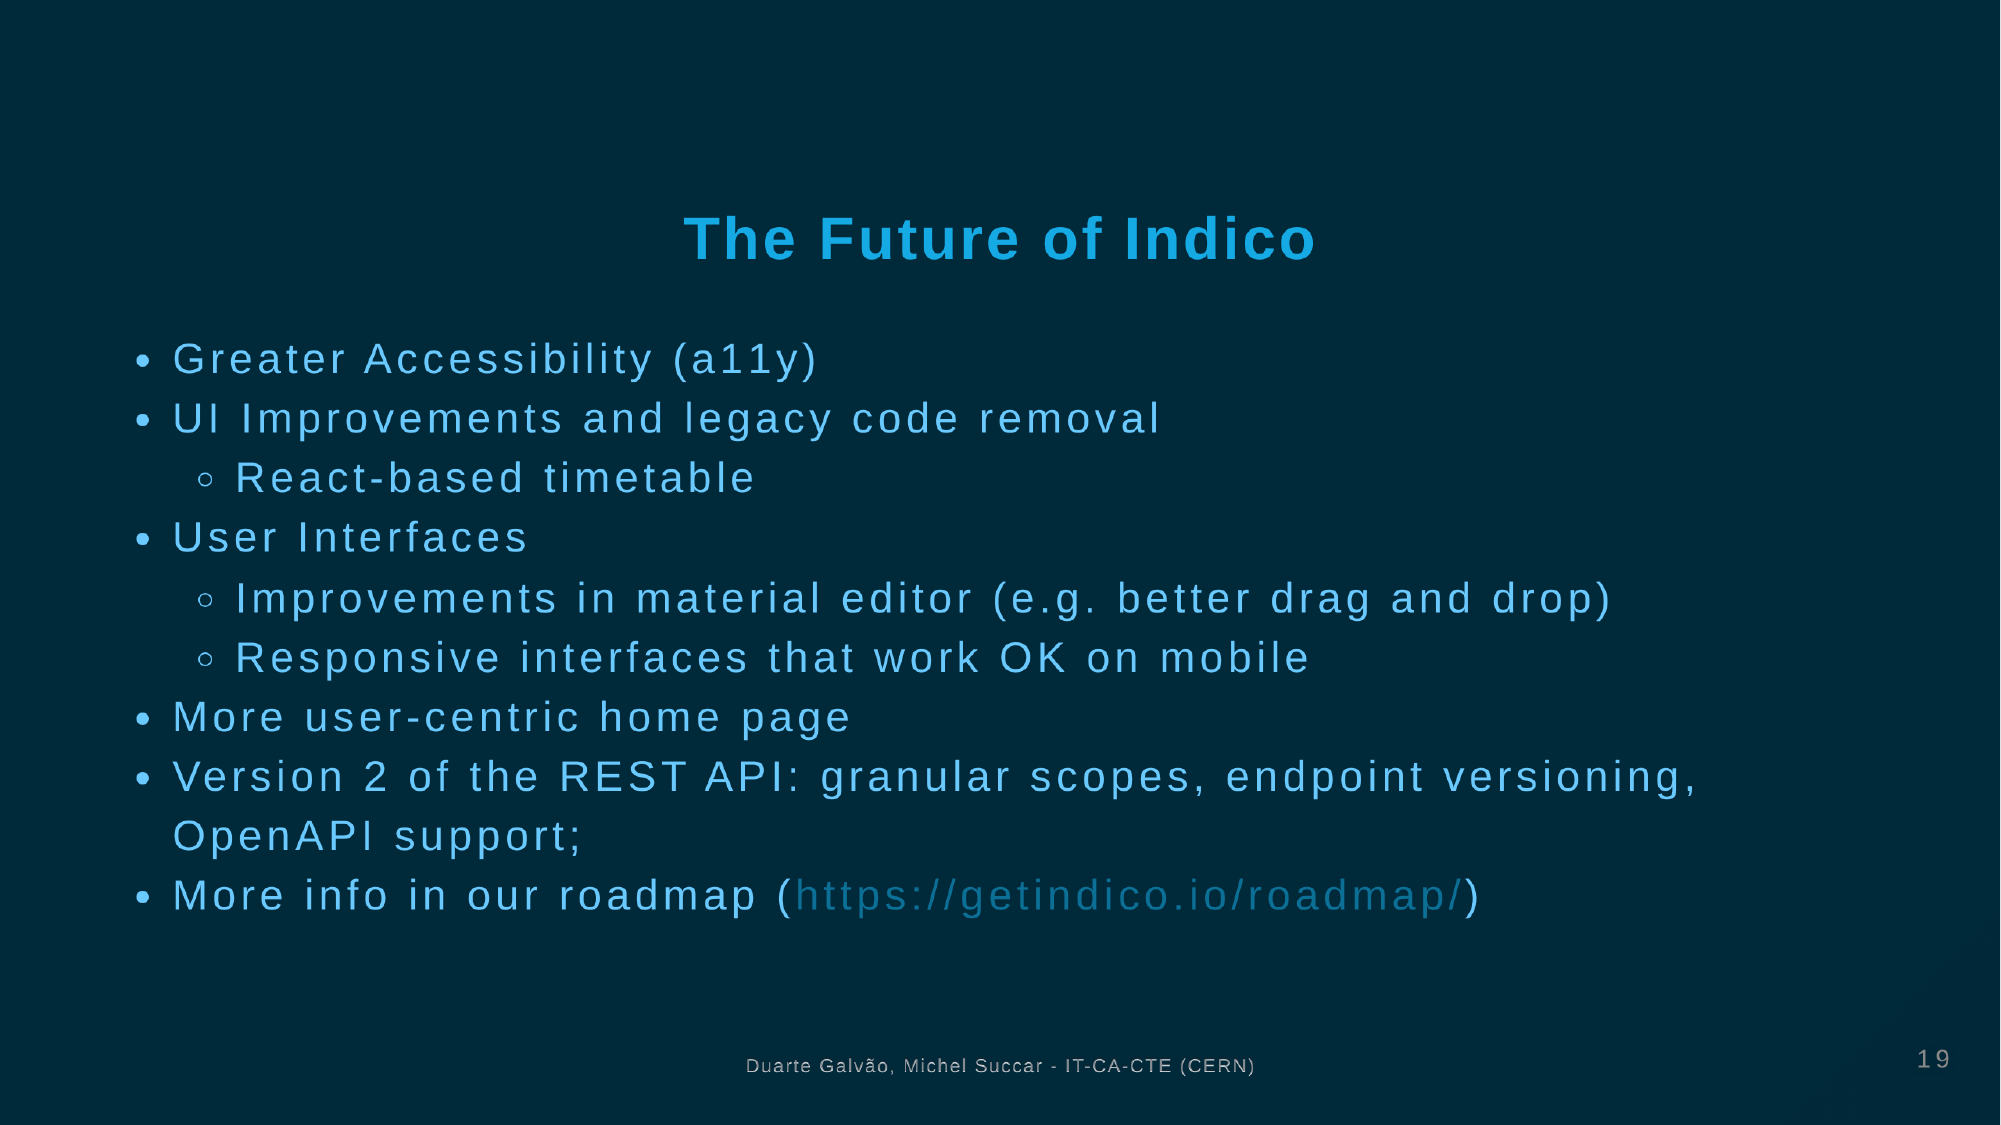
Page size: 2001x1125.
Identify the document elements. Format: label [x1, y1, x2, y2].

picture [559, 709, 576, 731]
picture [766, 228, 792, 259]
picture [913, 585, 923, 612]
picture [899, 221, 915, 258]
picture [240, 828, 260, 850]
picture [260, 351, 279, 373]
picture [1036, 410, 1047, 432]
picture [1189, 1058, 1199, 1072]
picture [426, 888, 430, 909]
picture [1032, 768, 1049, 791]
picture [392, 649, 401, 671]
picture [538, 650, 543, 671]
picture [219, 828, 232, 850]
picture [880, 410, 899, 432]
picture [1595, 768, 1605, 790]
picture [584, 469, 594, 491]
picture [1494, 582, 1513, 612]
picture [1187, 228, 1205, 259]
picture [673, 887, 683, 909]
picture [273, 649, 291, 672]
picture [545, 649, 554, 671]
picture [1228, 229, 1234, 258]
picture [344, 525, 353, 551]
picture [701, 410, 719, 432]
picture [399, 351, 415, 373]
picture [334, 649, 346, 672]
picture [867, 1058, 874, 1072]
picture [598, 762, 621, 790]
picture [1518, 768, 1535, 791]
picture [951, 1061, 959, 1069]
picture [398, 469, 410, 492]
picture [1445, 769, 1463, 790]
picture [407, 521, 417, 551]
picture [436, 828, 440, 849]
picture [823, 768, 834, 790]
picture [974, 228, 981, 234]
picture [996, 584, 1002, 619]
picture [1085, 768, 1103, 791]
picture [1393, 590, 1413, 612]
picture [738, 228, 755, 258]
picture [1059, 768, 1075, 791]
picture [1123, 410, 1144, 432]
picture [453, 529, 470, 551]
picture [1000, 410, 1019, 432]
picture [944, 229, 952, 258]
picture [1287, 649, 1306, 670]
picture [615, 411, 619, 432]
picture [728, 650, 744, 672]
picture [1302, 590, 1312, 612]
picture [537, 828, 547, 849]
picture [706, 585, 715, 612]
picture [366, 762, 384, 790]
picture [369, 591, 386, 612]
picture [603, 701, 607, 730]
picture [458, 828, 470, 850]
picture [478, 649, 497, 672]
picture [637, 879, 655, 909]
picture [928, 1065, 934, 1072]
picture [1084, 217, 1101, 258]
picture [1030, 411, 1034, 432]
picture [852, 768, 862, 790]
picture [479, 529, 497, 551]
picture [231, 351, 250, 373]
picture [1919, 1050, 1929, 1067]
picture [301, 649, 318, 672]
picture [562, 887, 572, 909]
picture [1046, 228, 1075, 259]
picture [452, 828, 457, 859]
picture [752, 590, 762, 612]
picture [585, 410, 606, 432]
picture [239, 463, 262, 491]
picture [464, 590, 483, 612]
picture [1320, 768, 1332, 791]
picture [595, 590, 612, 612]
picture [1163, 650, 1169, 671]
picture [563, 762, 587, 790]
picture [1149, 229, 1157, 258]
picture [691, 462, 697, 491]
picture [1293, 667, 1305, 672]
picture [1524, 591, 1528, 612]
picture [641, 402, 660, 432]
picture [480, 828, 485, 859]
picture [645, 649, 666, 672]
picture [215, 709, 234, 731]
picture [137, 355, 148, 366]
picture [627, 641, 638, 671]
picture [931, 590, 950, 612]
picture [537, 590, 554, 612]
picture [942, 650, 946, 671]
picture [430, 590, 443, 612]
picture [676, 343, 685, 382]
picture [1014, 590, 1032, 612]
picture [336, 709, 352, 731]
picture [1265, 768, 1274, 790]
picture [419, 469, 439, 492]
picture [1202, 649, 1221, 672]
picture [939, 1059, 946, 1071]
picture [631, 351, 650, 382]
picture [630, 709, 649, 731]
picture [1637, 768, 1647, 790]
picture [517, 768, 536, 791]
picture [1320, 590, 1341, 612]
picture [673, 649, 690, 672]
picture [401, 410, 420, 432]
picture [912, 649, 931, 672]
picture [469, 887, 489, 909]
picture [137, 773, 148, 784]
picture [499, 888, 510, 909]
picture [301, 469, 321, 492]
picture [235, 769, 239, 790]
picture [261, 590, 272, 612]
picture [795, 649, 805, 671]
picture [354, 465, 364, 492]
picture [872, 582, 890, 612]
picture [611, 650, 621, 671]
picture [527, 888, 531, 909]
picture [1132, 1058, 1140, 1063]
picture [211, 529, 227, 551]
picture [659, 709, 676, 730]
picture [772, 709, 791, 731]
picture [1182, 649, 1192, 671]
picture [444, 590, 454, 612]
picture [663, 762, 685, 790]
picture [430, 411, 435, 432]
picture [329, 410, 339, 432]
picture [553, 824, 563, 850]
picture [509, 704, 519, 731]
picture [779, 879, 788, 918]
picture [1025, 1061, 1032, 1071]
picture [255, 591, 259, 612]
picture [639, 591, 644, 612]
picture [437, 410, 449, 432]
picture [983, 411, 987, 432]
picture [490, 760, 494, 790]
picture [1148, 590, 1166, 612]
picture [423, 828, 434, 850]
picture [788, 641, 793, 671]
picture [293, 768, 311, 791]
picture [729, 410, 741, 432]
picture [1175, 585, 1184, 612]
picture [784, 590, 805, 612]
picture [287, 346, 297, 373]
picture [815, 649, 836, 672]
picture [1160, 1058, 1170, 1071]
picture [734, 888, 739, 918]
picture [493, 590, 510, 612]
picture [176, 523, 199, 551]
picture [645, 590, 668, 612]
picture [1588, 769, 1592, 790]
picture [1192, 586, 1201, 612]
picture [937, 410, 955, 432]
picture [1246, 228, 1272, 259]
picture [786, 412, 802, 432]
picture [244, 710, 248, 730]
picture [706, 887, 726, 909]
picture [1119, 768, 1132, 791]
picture [878, 1061, 886, 1072]
picture [960, 641, 976, 671]
picture [645, 465, 654, 492]
picture [322, 769, 328, 790]
picture [804, 344, 813, 382]
picture [137, 713, 148, 724]
picture [543, 410, 559, 432]
picture [176, 404, 199, 432]
picture [1501, 768, 1510, 790]
picture [502, 462, 519, 492]
picture [295, 590, 313, 621]
picture [822, 1065, 832, 1072]
picture [1239, 590, 1248, 612]
picture [697, 469, 709, 492]
picture [899, 769, 905, 790]
picture [262, 709, 281, 731]
picture [977, 1063, 986, 1072]
picture [843, 590, 862, 612]
picture [1232, 641, 1236, 671]
picture [366, 887, 385, 909]
picture [1273, 582, 1291, 612]
picture [176, 702, 204, 730]
picture [450, 410, 459, 432]
picture [800, 709, 812, 731]
picture [1129, 219, 1136, 258]
picture [546, 343, 564, 373]
picture [580, 887, 599, 909]
picture [175, 821, 203, 850]
picture [361, 709, 380, 731]
picture [301, 410, 318, 441]
picture [752, 344, 769, 372]
picture [596, 469, 607, 491]
picture [678, 709, 688, 730]
picture [769, 645, 779, 672]
picture [355, 649, 374, 672]
picture [1285, 760, 1303, 791]
picture [276, 828, 287, 849]
picture [578, 470, 582, 491]
picture [437, 760, 448, 790]
picture [969, 768, 990, 791]
picture [825, 769, 841, 799]
picture [1411, 763, 1421, 791]
picture [925, 229, 942, 259]
picture [1348, 590, 1366, 621]
picture [411, 768, 429, 791]
picture [322, 888, 328, 909]
picture [412, 649, 429, 672]
picture [724, 590, 742, 612]
picture [609, 709, 619, 730]
picture [999, 768, 1008, 790]
picture [1542, 590, 1560, 612]
picture [486, 828, 498, 850]
picture [473, 469, 492, 492]
picture [854, 410, 871, 432]
picture [453, 709, 472, 731]
picture [615, 347, 624, 373]
picture [582, 649, 601, 672]
picture [1158, 228, 1175, 258]
picture [1170, 768, 1186, 791]
picture [174, 762, 199, 790]
picture [863, 229, 879, 259]
picture [497, 768, 507, 790]
picture [1282, 228, 1312, 259]
picture [329, 768, 339, 790]
picture [425, 351, 442, 373]
picture [366, 344, 390, 372]
picture [525, 406, 535, 432]
picture [621, 410, 631, 432]
picture [214, 351, 218, 372]
picture [1631, 769, 1635, 790]
picture [239, 643, 262, 671]
picture [328, 650, 333, 680]
picture [686, 887, 695, 909]
picture [1422, 591, 1427, 612]
picture [742, 762, 763, 790]
picture [724, 344, 740, 372]
picture [617, 469, 636, 490]
picture [506, 410, 516, 432]
picture [1558, 768, 1578, 791]
picture [609, 887, 630, 909]
picture [252, 768, 269, 791]
picture [267, 410, 277, 432]
picture [527, 710, 531, 730]
picture [425, 591, 429, 612]
picture [1096, 411, 1114, 432]
picture [1121, 582, 1138, 612]
picture [792, 410, 802, 416]
picture [332, 821, 354, 849]
picture [694, 351, 713, 373]
picture [662, 469, 681, 492]
picture [425, 529, 445, 551]
picture [391, 709, 400, 730]
picture [733, 469, 751, 492]
picture [499, 411, 505, 432]
picture [940, 769, 945, 790]
picture [1118, 650, 1122, 671]
picture [213, 828, 218, 859]
picture [280, 410, 289, 432]
picture [545, 465, 555, 492]
picture [1205, 1058, 1214, 1071]
picture [631, 762, 654, 791]
picture [448, 469, 464, 492]
picture [564, 645, 574, 672]
picture [1049, 410, 1059, 432]
picture [802, 710, 818, 740]
picture [176, 881, 204, 909]
picture [385, 650, 390, 671]
picture [1392, 768, 1402, 790]
picture [1058, 590, 1076, 621]
picture [1660, 769, 1676, 799]
picture [270, 828, 274, 849]
picture [395, 590, 414, 612]
picture [1342, 768, 1360, 791]
picture [397, 828, 413, 850]
picture [1429, 590, 1439, 612]
picture [511, 888, 515, 909]
picture [175, 344, 202, 373]
picture [1228, 768, 1247, 791]
picture [469, 410, 488, 432]
picture [317, 530, 322, 551]
picture [1041, 643, 1063, 671]
picture [1147, 1058, 1156, 1071]
picture [427, 709, 443, 731]
picture [882, 229, 889, 258]
picture [699, 649, 719, 672]
picture [334, 351, 338, 372]
picture [137, 892, 148, 902]
picture [928, 769, 939, 791]
picture [1598, 582, 1607, 621]
picture [802, 1061, 809, 1072]
picture [1450, 582, 1467, 612]
picture [678, 590, 699, 612]
picture [1209, 590, 1227, 612]
picture [520, 585, 529, 612]
picture [744, 709, 762, 740]
picture [244, 887, 254, 909]
picture [757, 410, 778, 432]
picture [374, 411, 393, 432]
picture [685, 219, 718, 258]
picture [1069, 410, 1088, 432]
picture [391, 529, 400, 551]
picture [341, 590, 360, 612]
picture [508, 828, 526, 850]
picture [906, 768, 916, 790]
picture [837, 1061, 844, 1072]
picture [330, 469, 346, 492]
picture [811, 411, 829, 441]
picture [505, 351, 522, 373]
picture [1125, 649, 1135, 671]
picture [1386, 769, 1391, 790]
picture [740, 887, 753, 909]
picture [347, 410, 366, 432]
picture [361, 529, 379, 551]
picture [777, 351, 796, 382]
picture [261, 411, 266, 432]
picture [508, 529, 524, 551]
picture [1002, 643, 1030, 672]
picture [262, 887, 281, 909]
picture [875, 650, 904, 671]
picture [205, 768, 224, 791]
picture [480, 351, 496, 373]
picture [323, 529, 334, 551]
picture [908, 402, 926, 432]
picture [265, 529, 275, 551]
picture [960, 590, 970, 612]
picture [991, 1063, 998, 1072]
picture [1571, 590, 1589, 621]
picture [989, 228, 1016, 259]
picture [824, 219, 851, 258]
picture [433, 887, 443, 909]
picture [1467, 879, 1476, 917]
picture [728, 217, 736, 258]
picture [273, 590, 283, 612]
picture [842, 645, 852, 672]
picture [483, 709, 499, 730]
picture [666, 888, 672, 909]
picture [137, 534, 148, 544]
picture [828, 709, 847, 731]
picture [273, 469, 291, 492]
picture [308, 710, 325, 731]
picture [236, 529, 255, 551]
picture [1314, 769, 1320, 799]
picture [965, 229, 972, 258]
picture [1258, 769, 1263, 790]
picture [1658, 768, 1670, 791]
picture [870, 768, 891, 791]
picture [137, 415, 148, 425]
picture [323, 591, 327, 612]
picture [706, 762, 732, 790]
picture [1238, 649, 1249, 672]
picture [215, 887, 234, 909]
picture [1206, 217, 1214, 258]
picture [348, 879, 358, 909]
picture [1170, 649, 1181, 671]
picture [471, 764, 480, 791]
picture [731, 411, 747, 441]
picture [775, 1061, 782, 1071]
picture [305, 351, 323, 373]
picture [297, 821, 322, 849]
picture [1141, 768, 1160, 791]
picture [699, 709, 717, 731]
picture [1114, 769, 1120, 799]
picture [1089, 649, 1108, 672]
picture [451, 650, 469, 671]
picture [451, 351, 469, 373]
picture [329, 887, 339, 909]
picture [623, 487, 635, 492]
picture [392, 462, 396, 491]
picture [1472, 768, 1490, 791]
